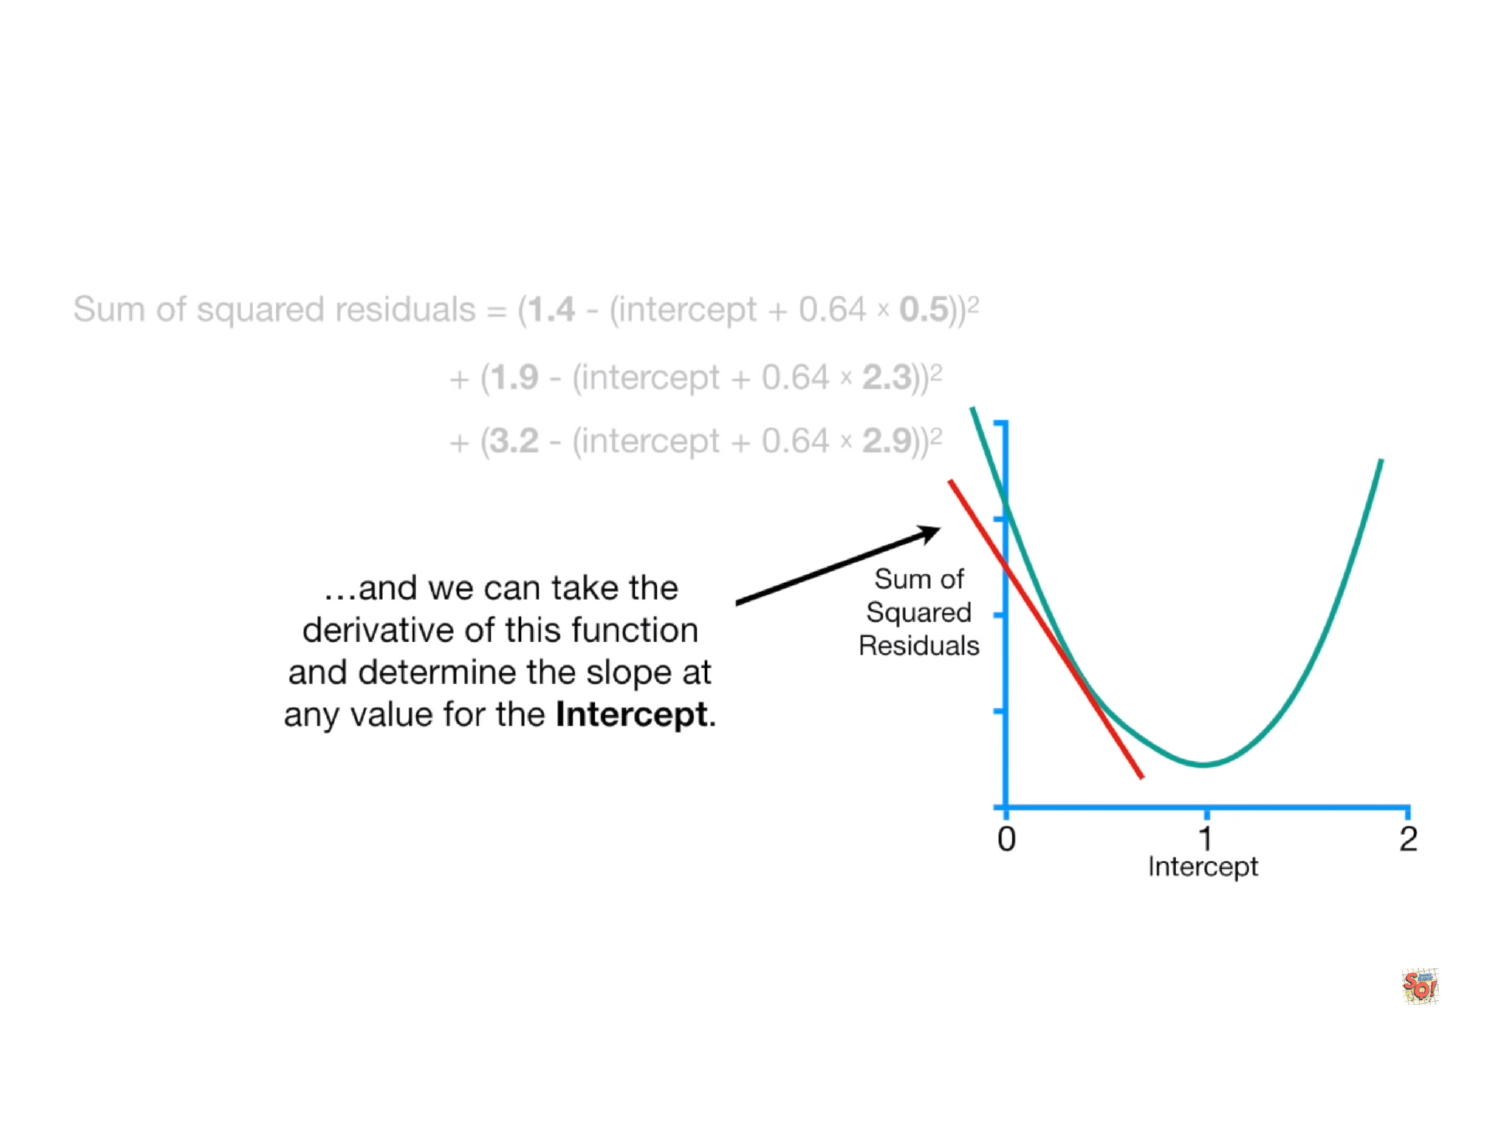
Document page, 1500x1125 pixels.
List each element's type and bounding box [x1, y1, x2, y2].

list [41, 229, 1459, 1028]
